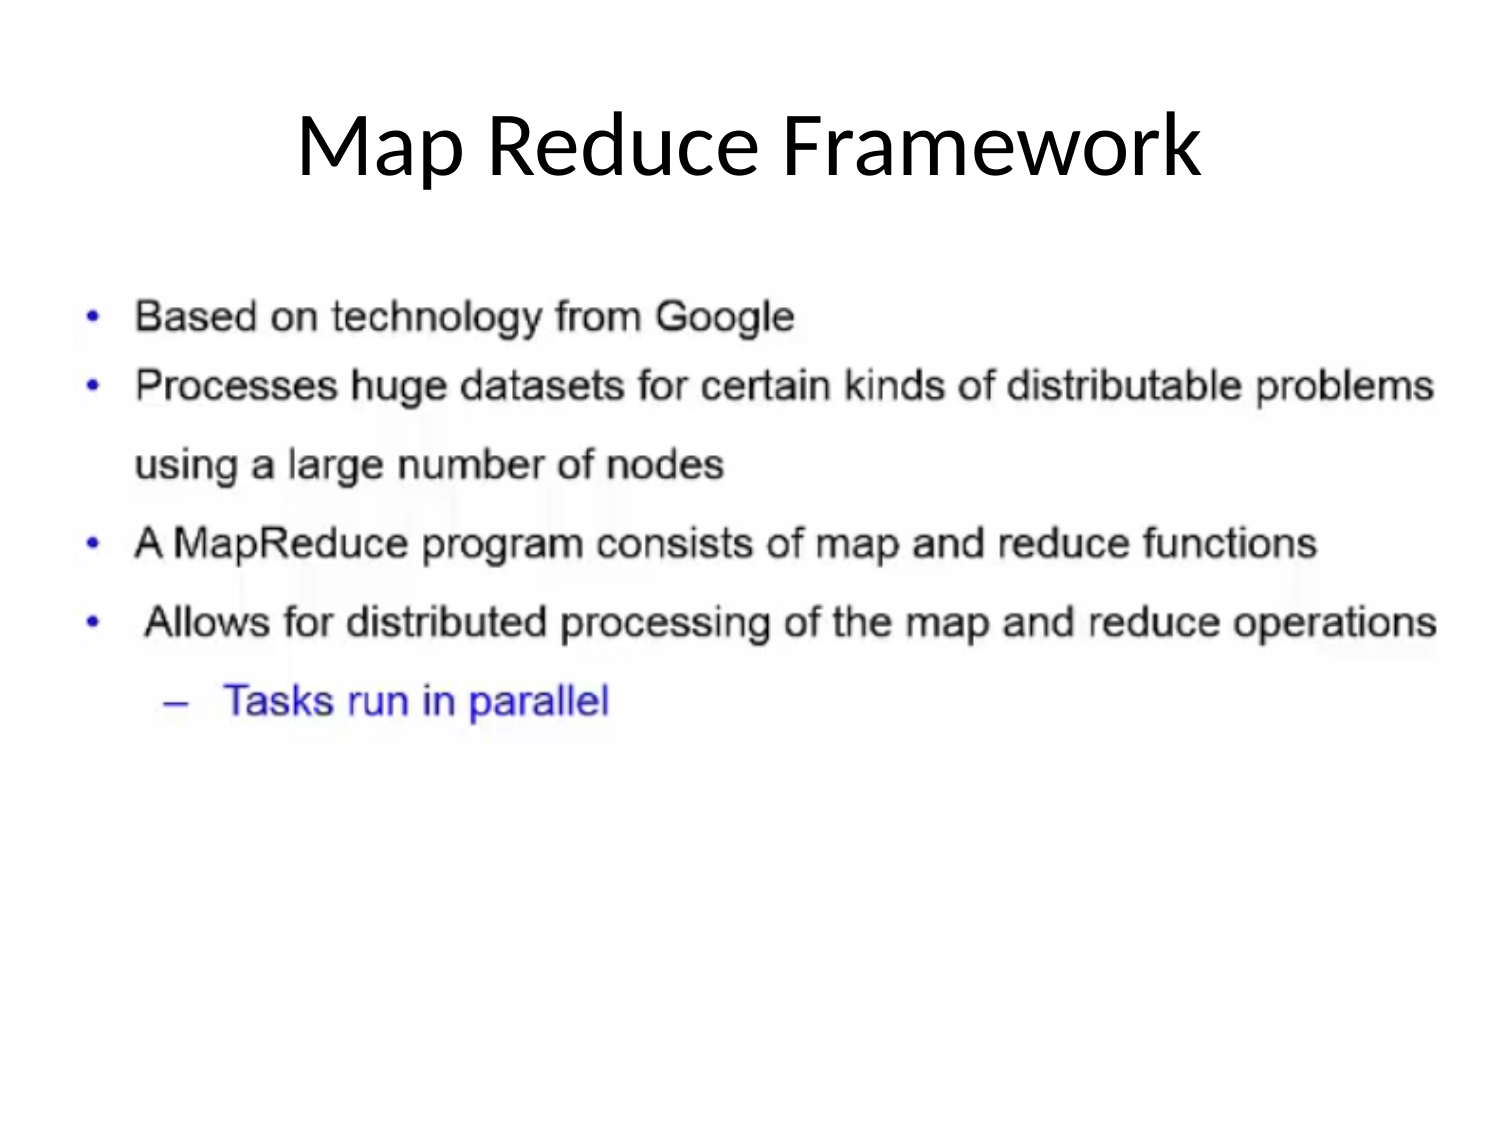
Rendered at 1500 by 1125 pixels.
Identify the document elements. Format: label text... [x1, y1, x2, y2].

picture [72, 287, 1468, 776]
title Map Reduce Framework [75, 45, 1425, 233]
